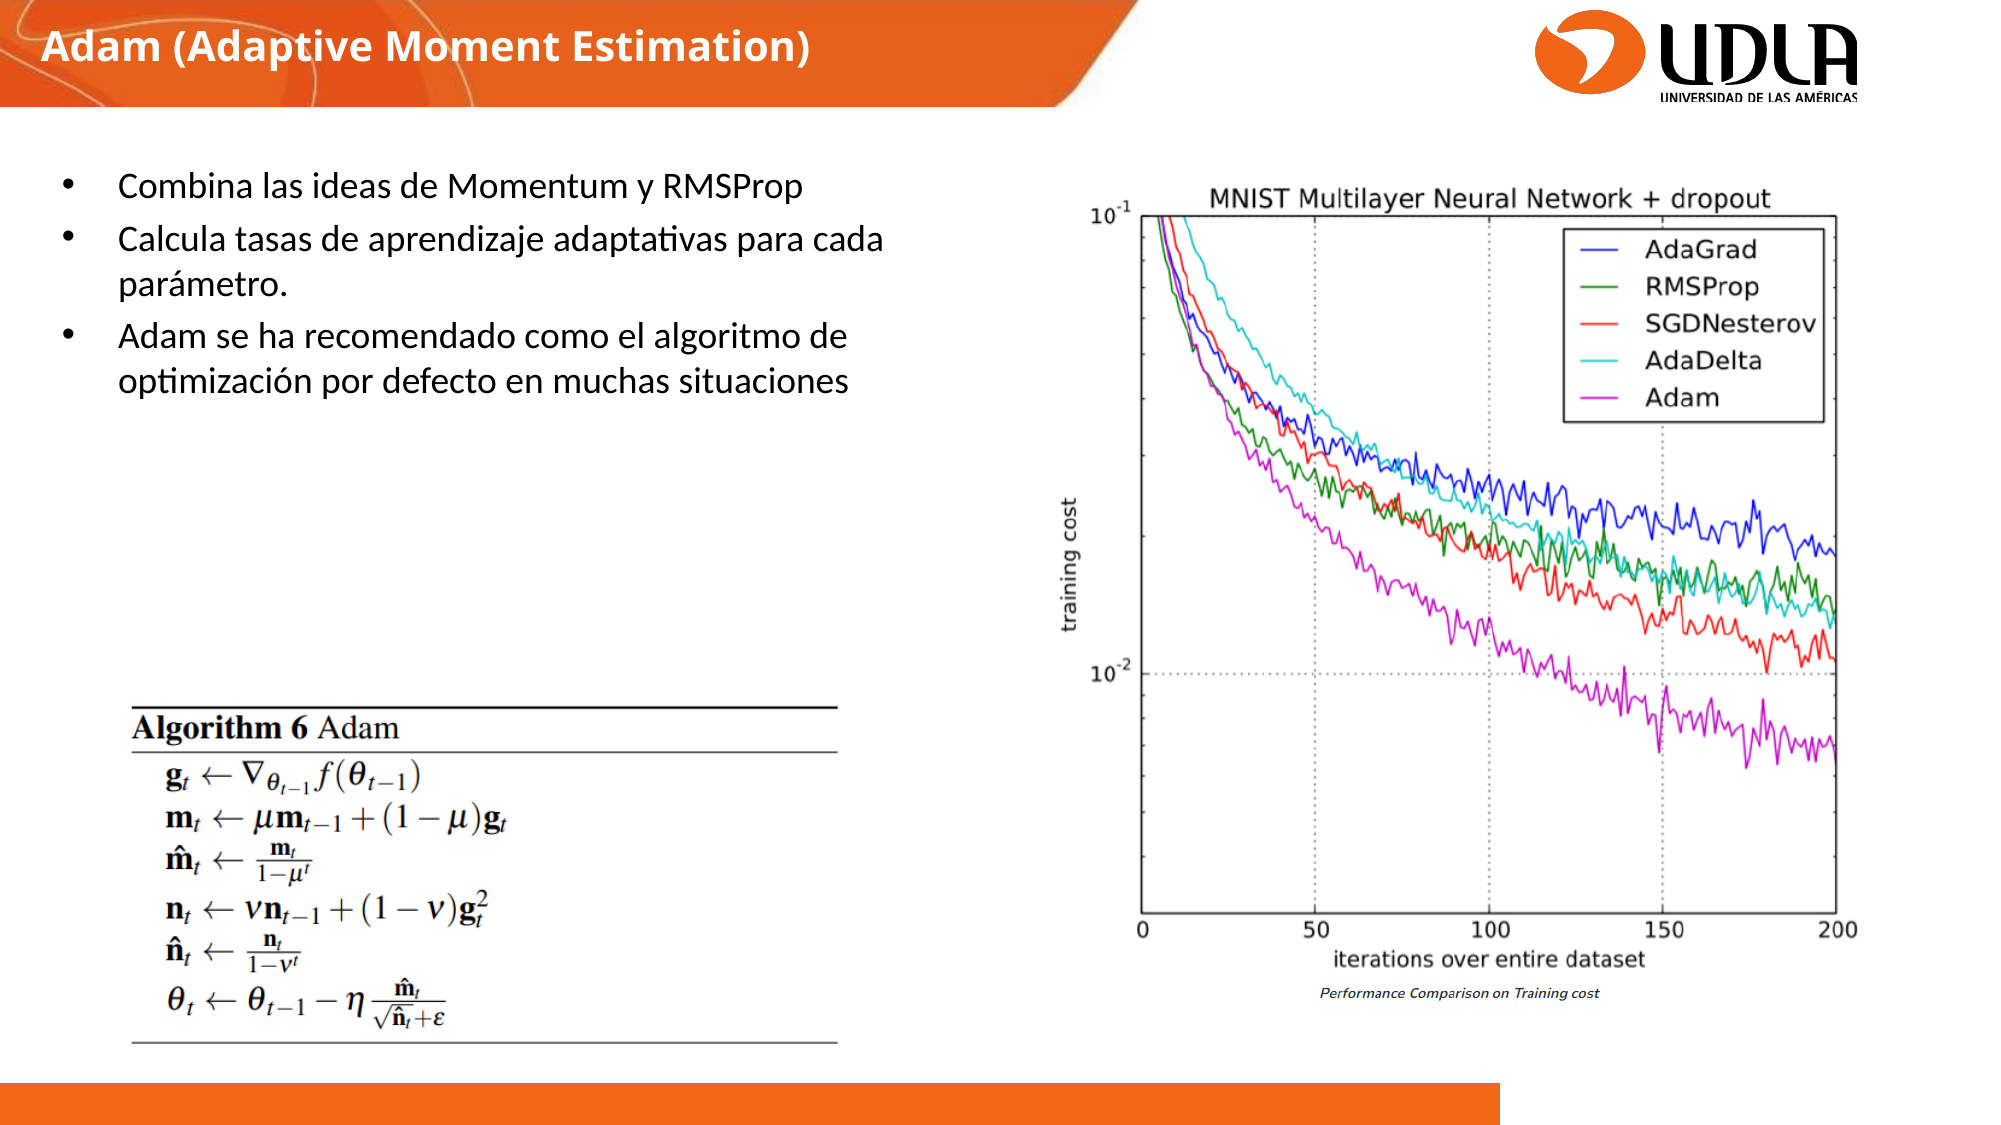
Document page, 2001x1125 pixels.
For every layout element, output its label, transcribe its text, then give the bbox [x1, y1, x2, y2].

picture [99, 689, 904, 1080]
list Combina las ideas de Momentum y RMSProp Calcula tasas de aprendizaje adaptativas para cada parámetro. Adam se ha recomendado como el algoritmo de optimización por defecto en muchas situaciones [28, 153, 975, 1100]
picture [0, 1083, 1500, 1125]
picture [0, 0, 1151, 107]
picture [1535, 10, 1857, 102]
text_box Adam (Adaptive Moment Estimation) [26, 12, 1143, 77]
picture [1035, 176, 1911, 1016]
